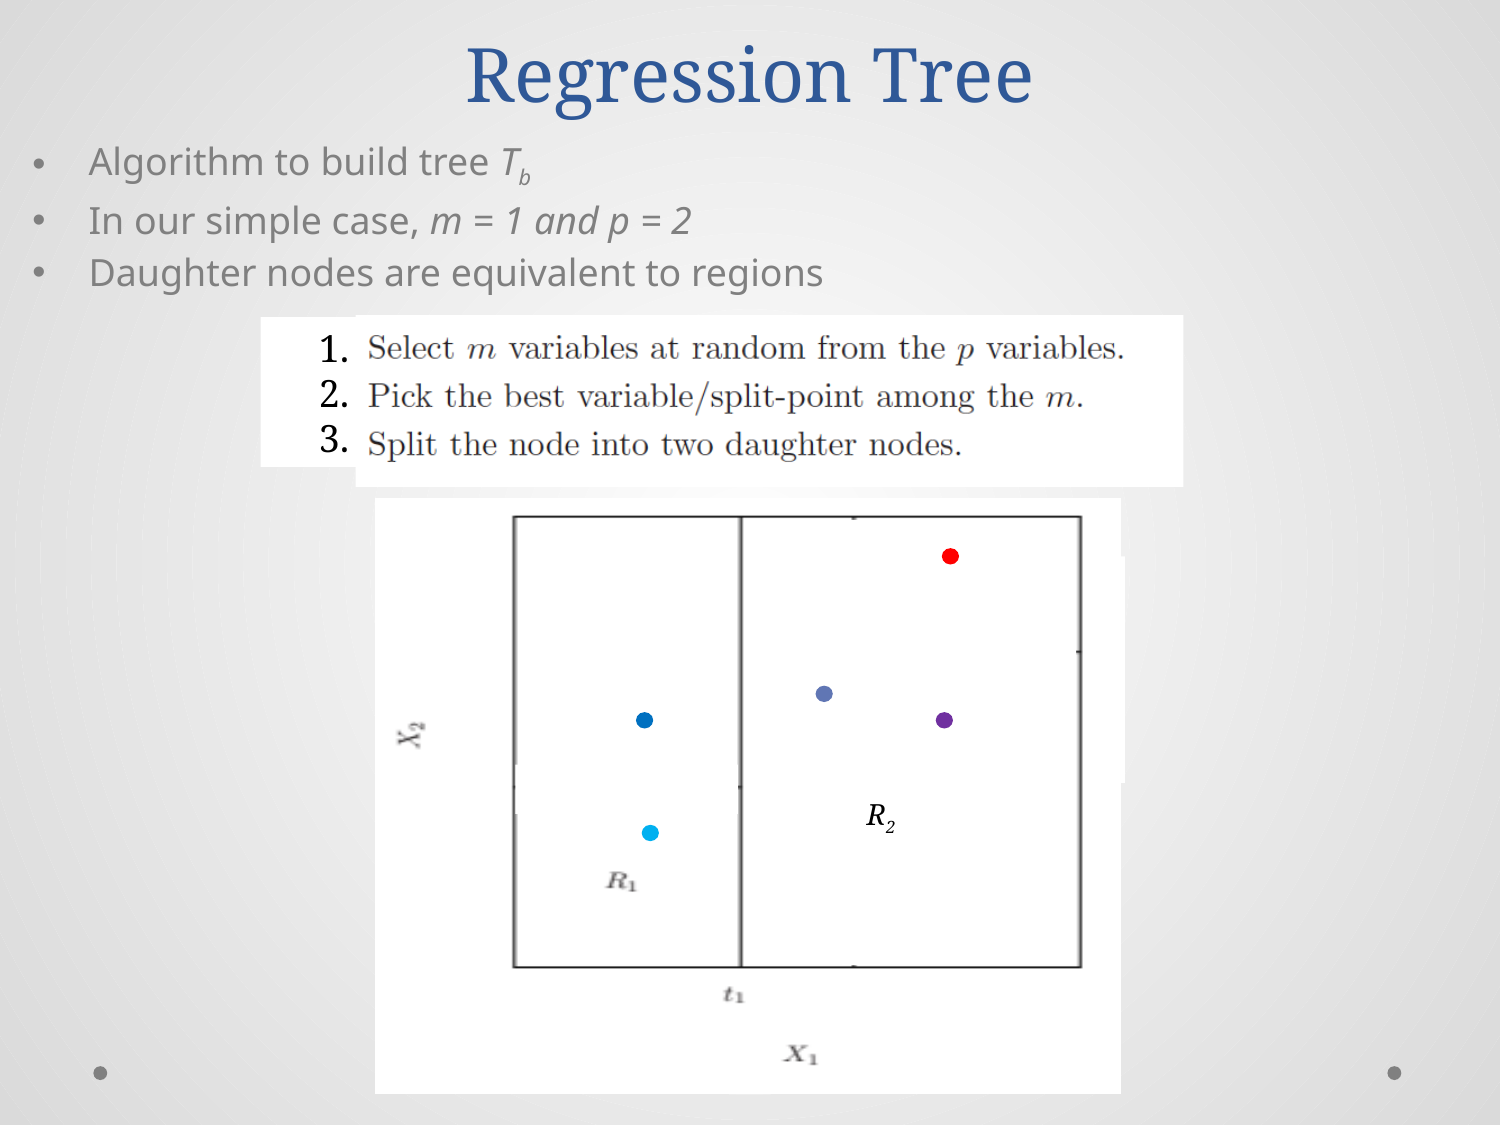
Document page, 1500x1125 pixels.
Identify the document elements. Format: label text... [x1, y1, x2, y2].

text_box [374, 497, 1126, 1094]
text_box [260, 315, 1184, 487]
list Algorithm to build tree Tb In our simple case, m = 1 and p = 2 Daughter nodes are equivalent to regions [17, 130, 1025, 316]
title Regression Tree [75, 0, 1425, 125]
